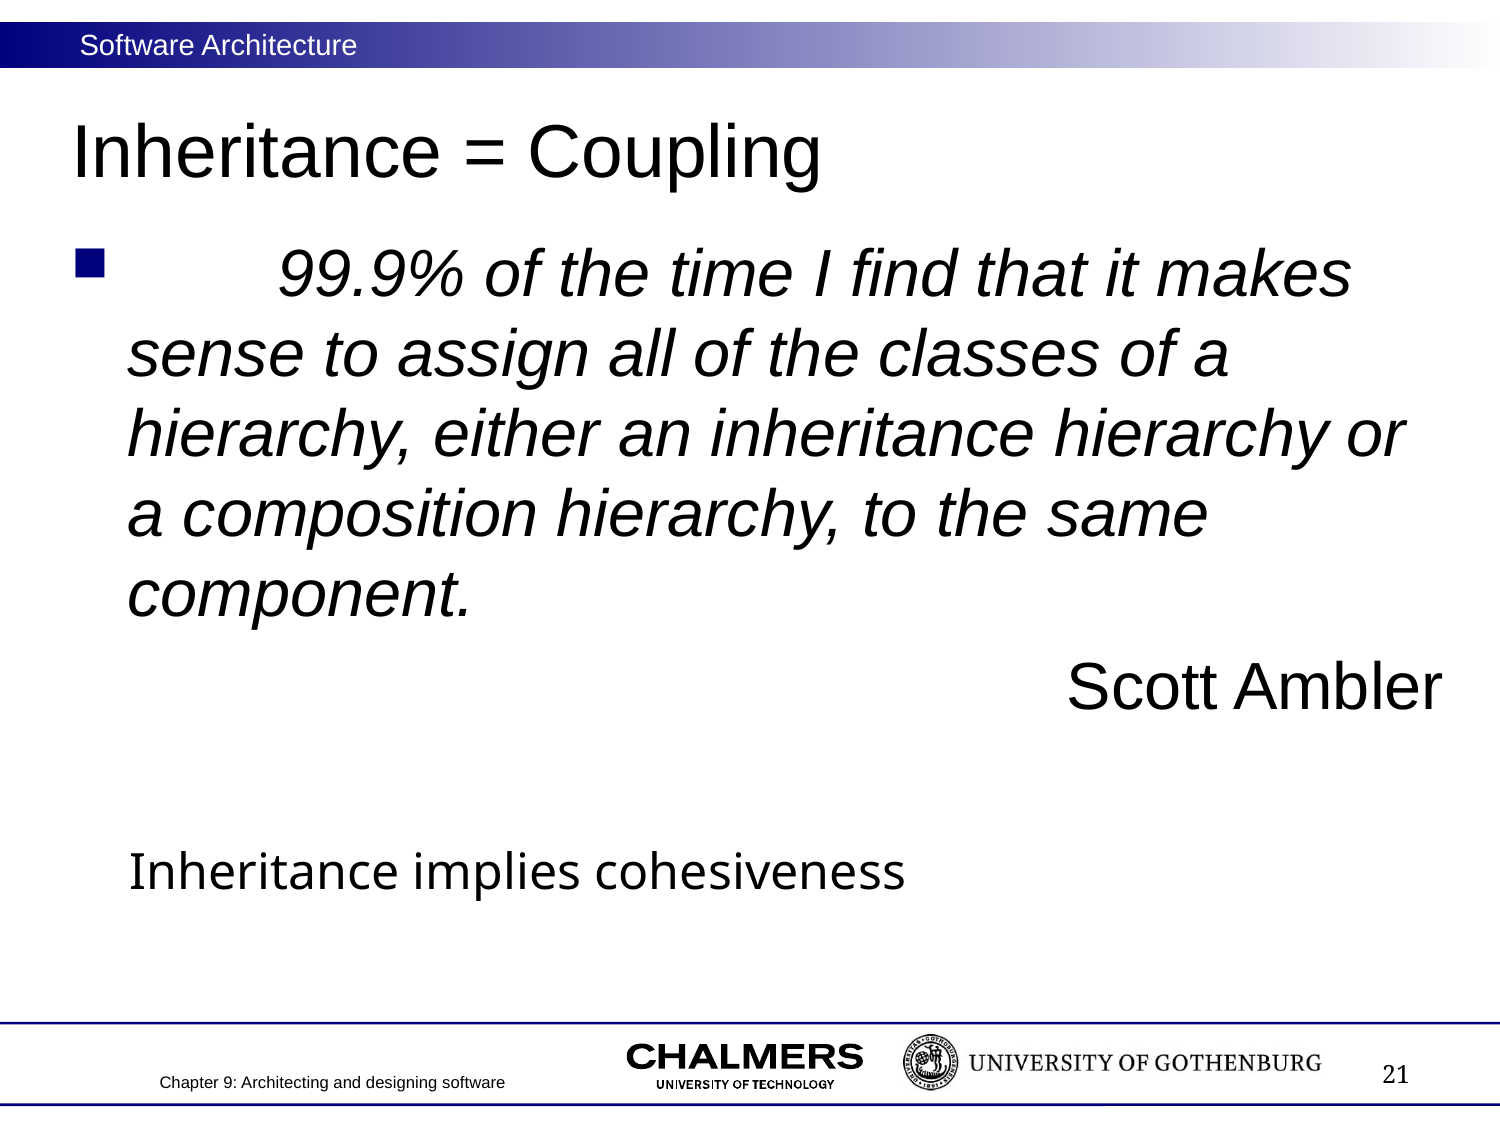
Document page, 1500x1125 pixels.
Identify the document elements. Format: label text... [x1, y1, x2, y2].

footer Chapter 9: Architecting and designing software [144, 1024, 1356, 1100]
slide_number 21 [1074, 1024, 1426, 1101]
title Inheritance = Coupling [56, 85, 1460, 210]
list 99.9% of the time I find that it makes sense to assign all of the classes of a hierarchy, either an inheritance hierarchy or a composition hierarchy, to the same component. Scott Ambler [56, 222, 1460, 1007]
text_box Inheritance implies cohesiveness [115, 831, 922, 907]
